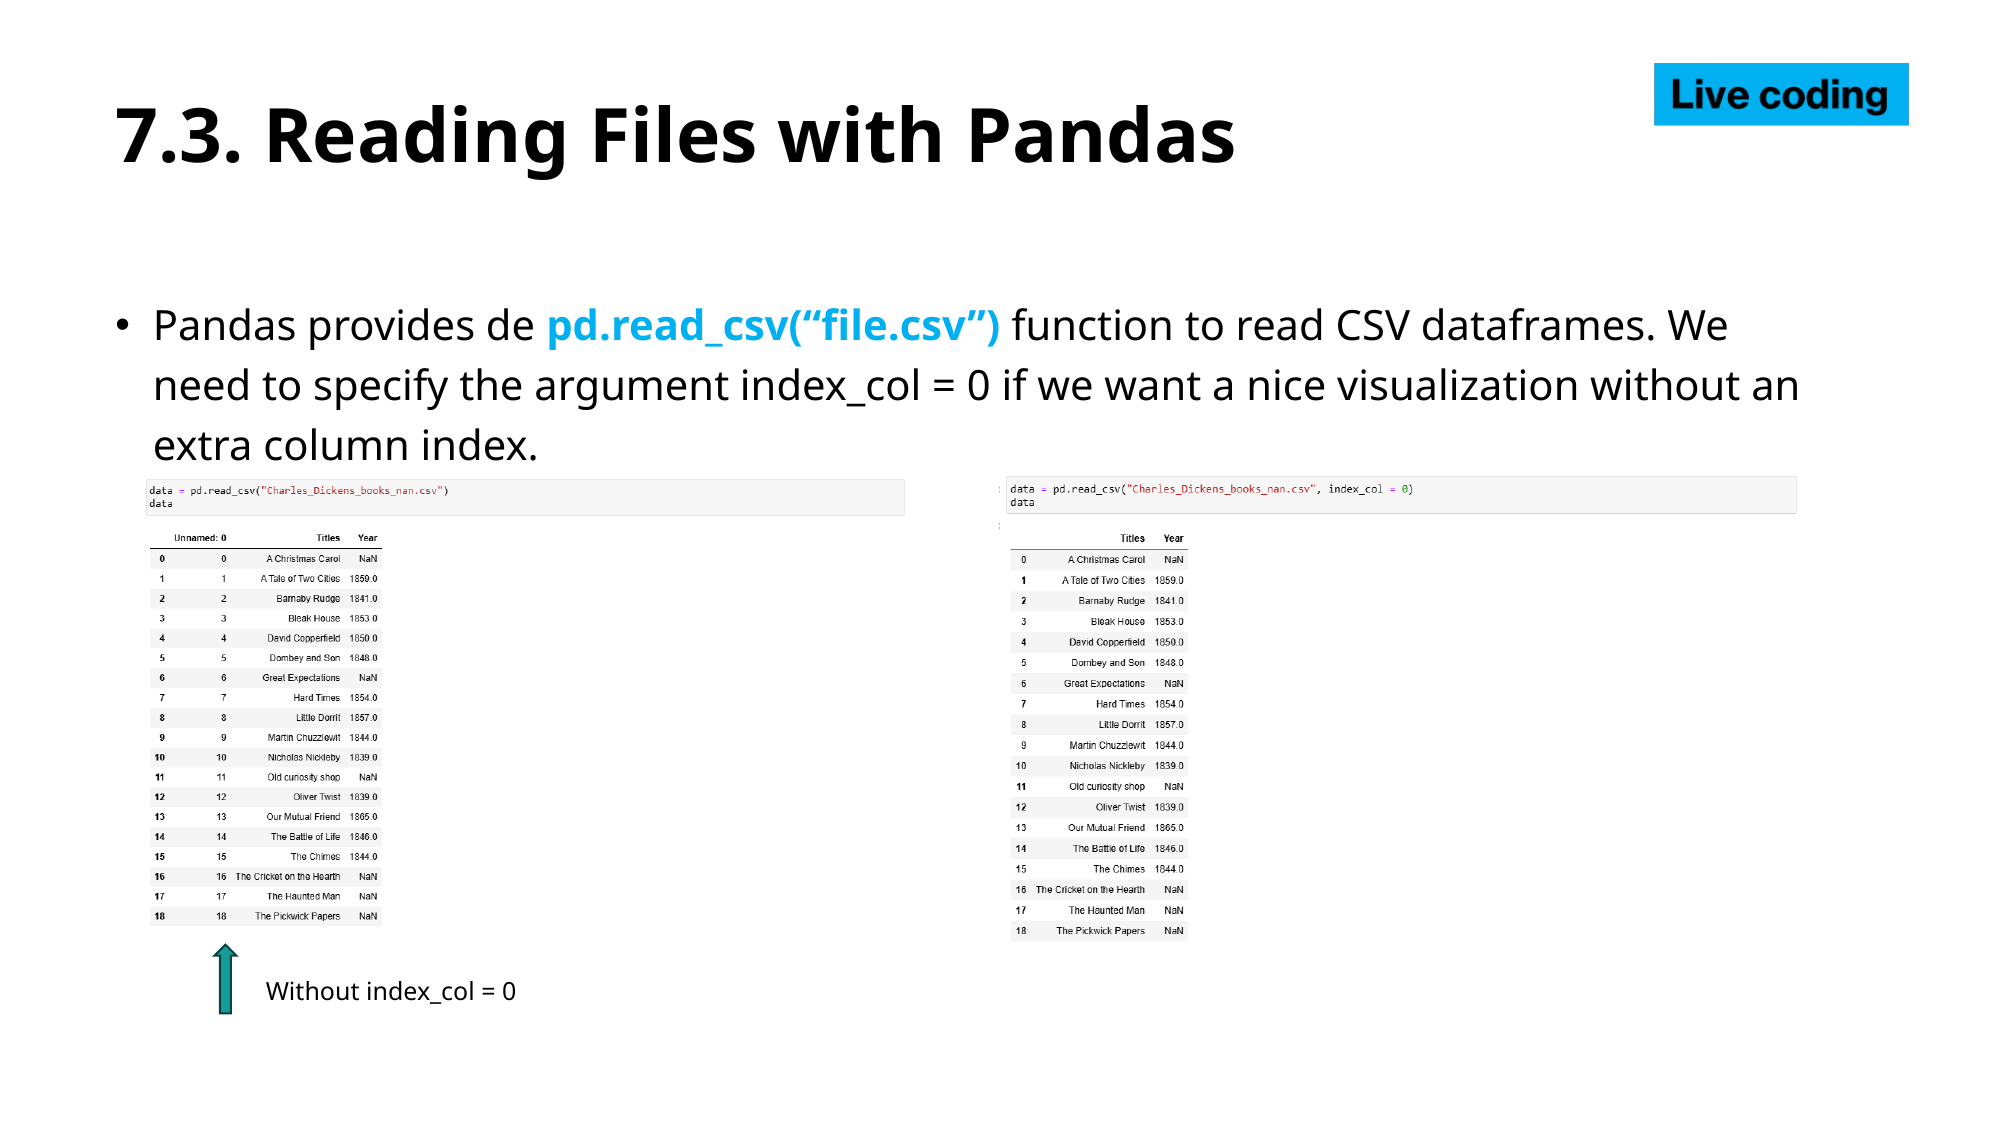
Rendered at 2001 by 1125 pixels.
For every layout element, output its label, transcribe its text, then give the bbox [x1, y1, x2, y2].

picture [143, 473, 908, 932]
text_box [212, 943, 239, 1015]
title 7.3. Reading Files with Pandas [100, 90, 1849, 276]
text_box Without index_col = 0 [251, 968, 565, 1013]
picture [999, 473, 1800, 945]
picture [1646, 58, 1913, 143]
list Pandas provides de pd.read_csv(“file.csv”) function to read CSV dataframes. We need to specify the argument index_col = 0 if we want a nice visualization without an extra column index. [100, 281, 1849, 1035]
